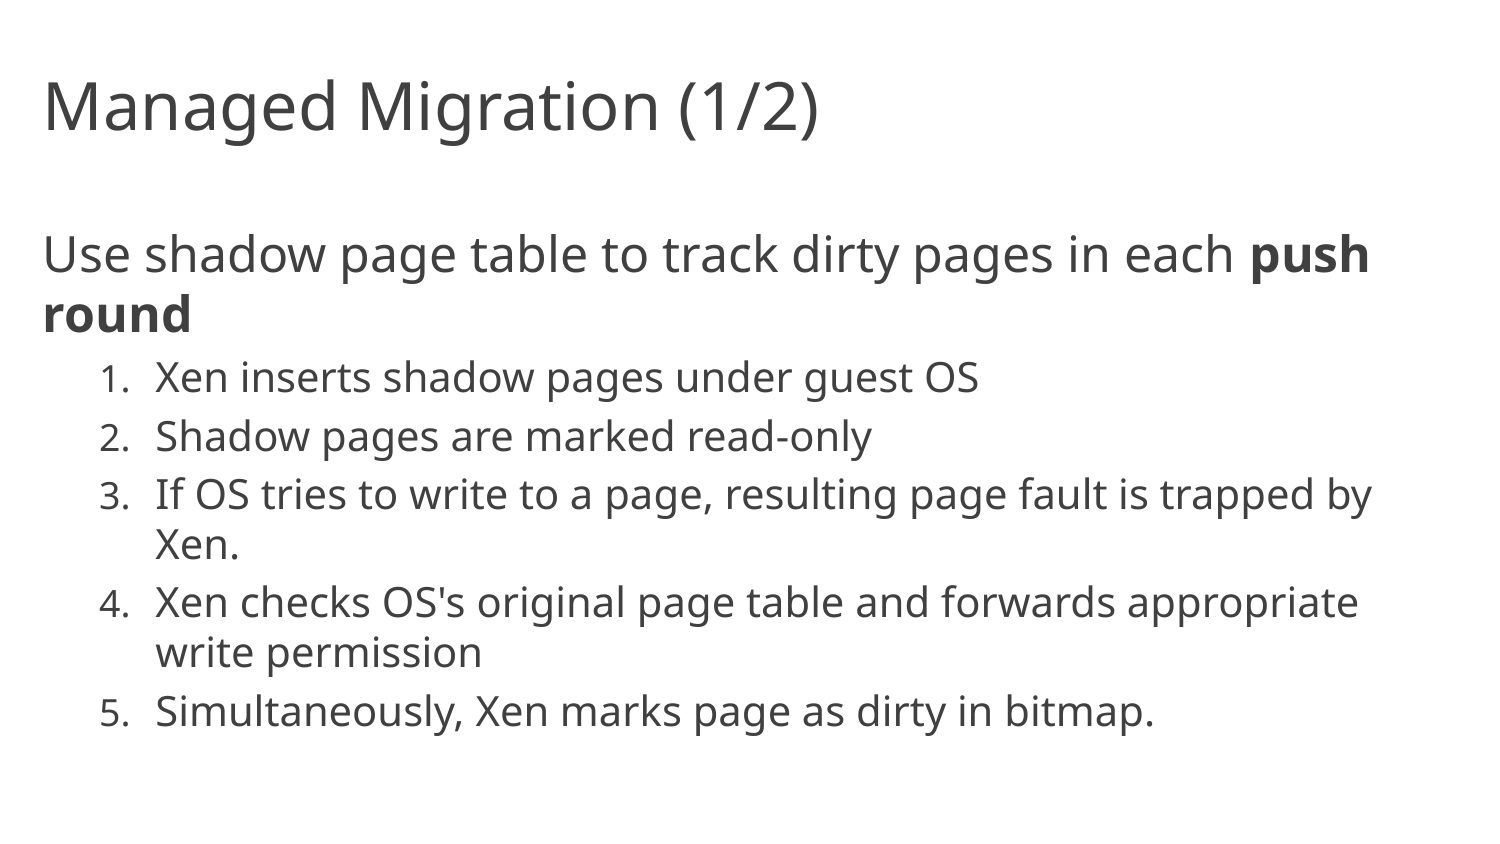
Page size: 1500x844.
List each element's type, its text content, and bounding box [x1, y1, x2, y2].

title Managed Migration (1/2) [27, 33, 1480, 175]
list Use shadow page table to track dirty pages in each push round Xen inserts shadow pages under guest OS Shadow pages are marked read-only If OS tries to write to a page, resulting page fault is trapped by Xen. Xen checks OS's original page table and forwards appropriate write permission Simultaneously, Xen marks page as dirty in bitmap. [27, 215, 1480, 773]
